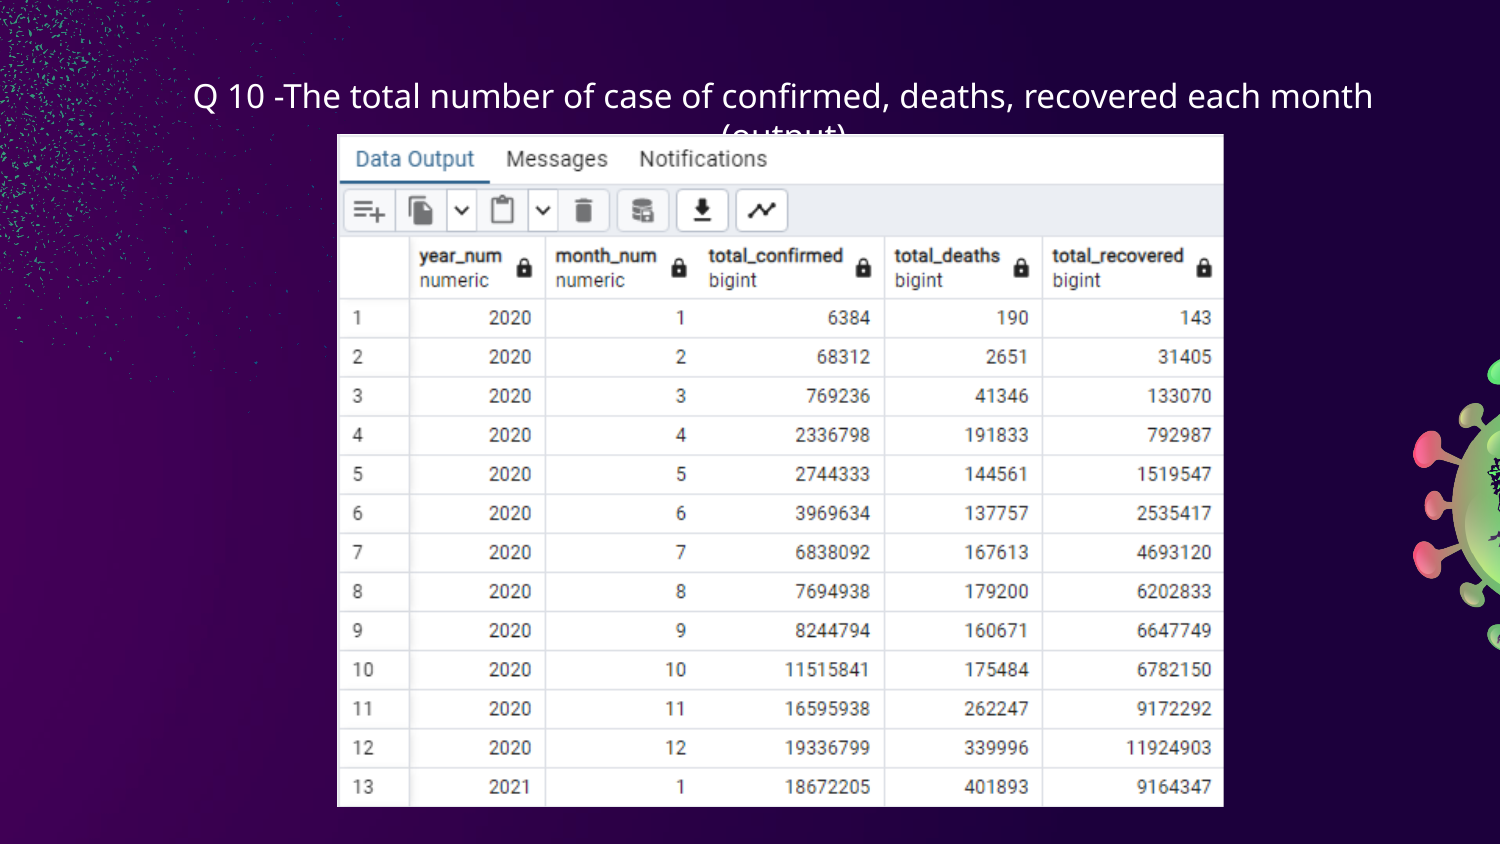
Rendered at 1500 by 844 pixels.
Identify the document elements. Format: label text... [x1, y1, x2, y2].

picture [0, 0, 1224, 807]
picture [1413, 263, 1500, 812]
title Q 10 -The total number of case of confirmed, deaths, recovered each month (output) [118, 60, 1450, 150]
